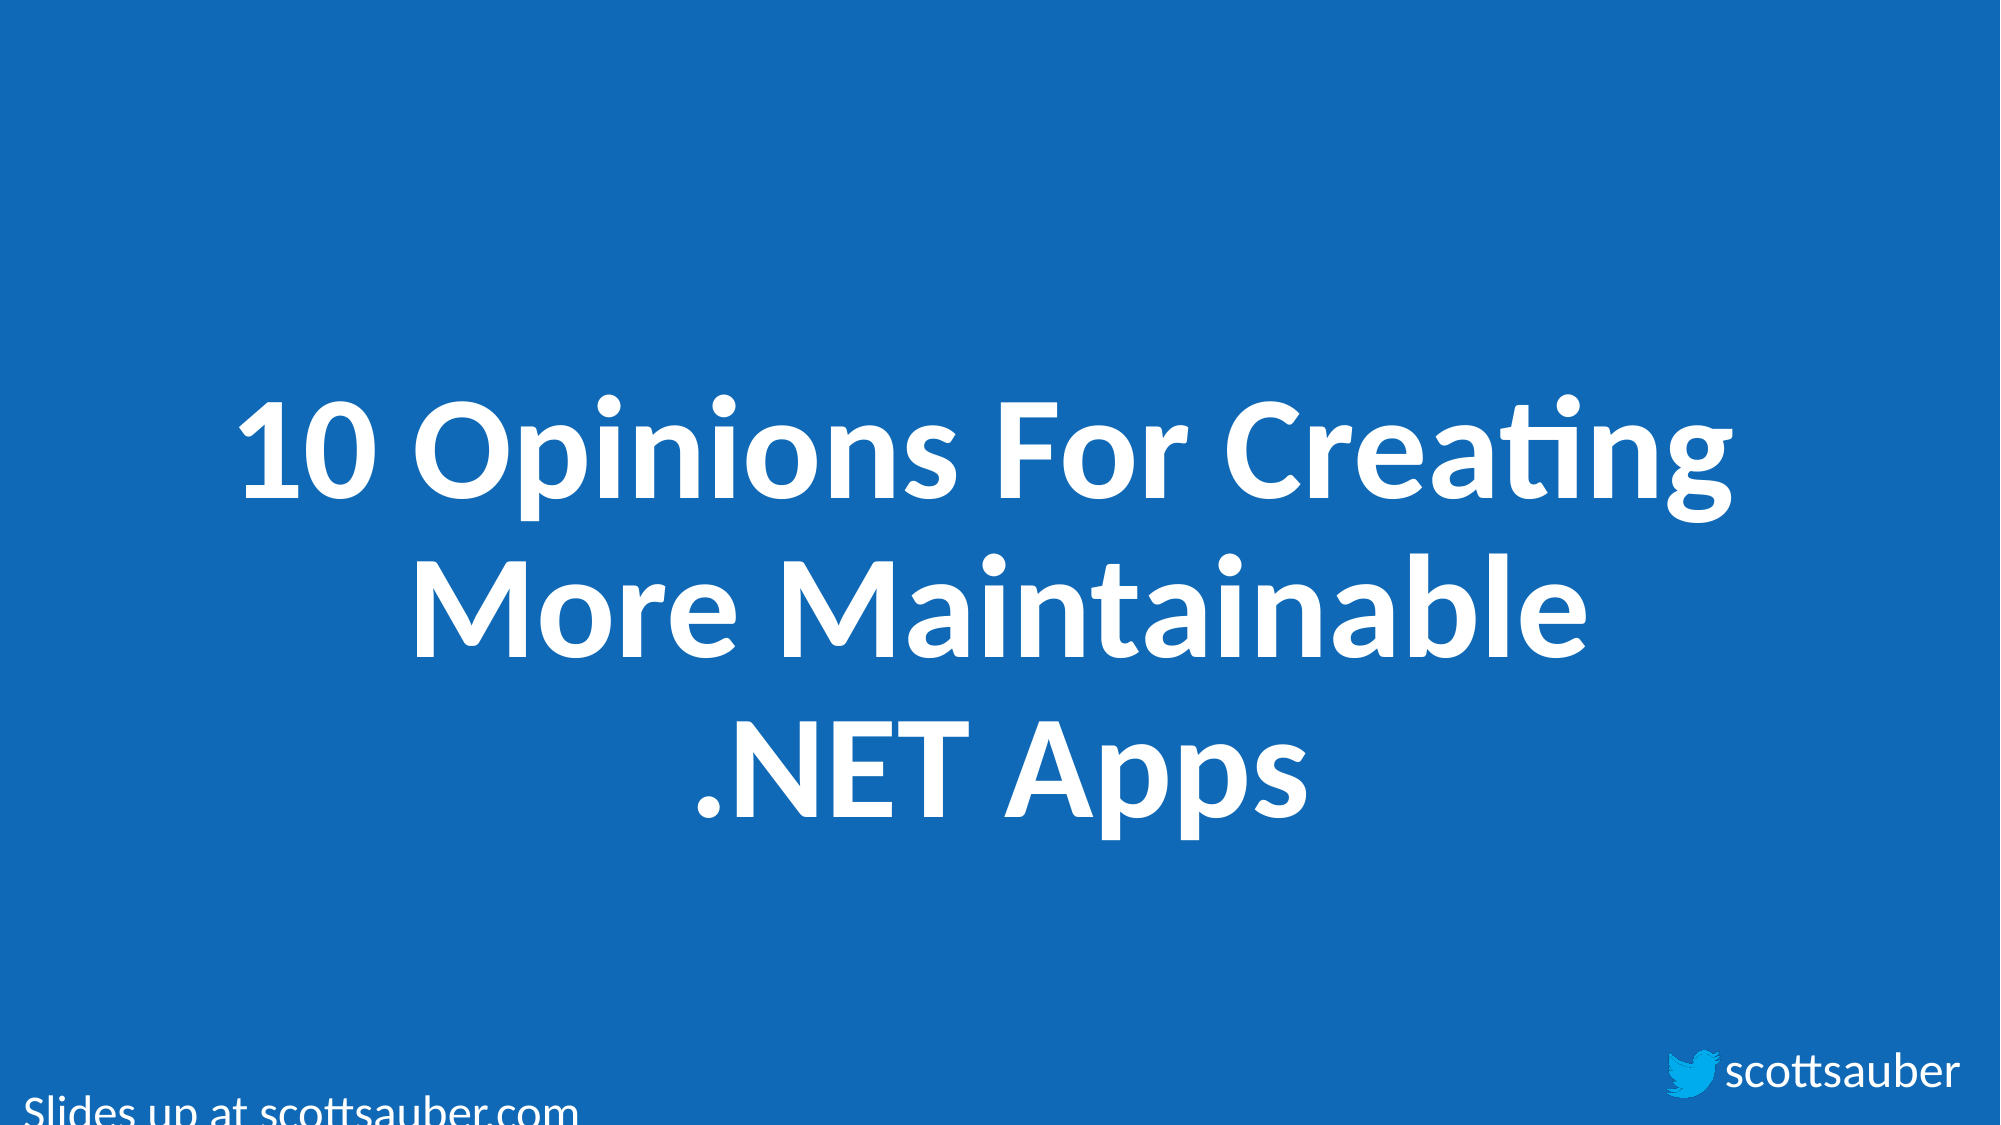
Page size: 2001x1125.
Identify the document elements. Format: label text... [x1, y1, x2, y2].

subtitle Slides up at scottsauber.com [8, 595, 2000, 1125]
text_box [1666, 1036, 2000, 1115]
title 10 Opinions For Creating More Maintainable .NET Apps [0, 362, 2000, 857]
